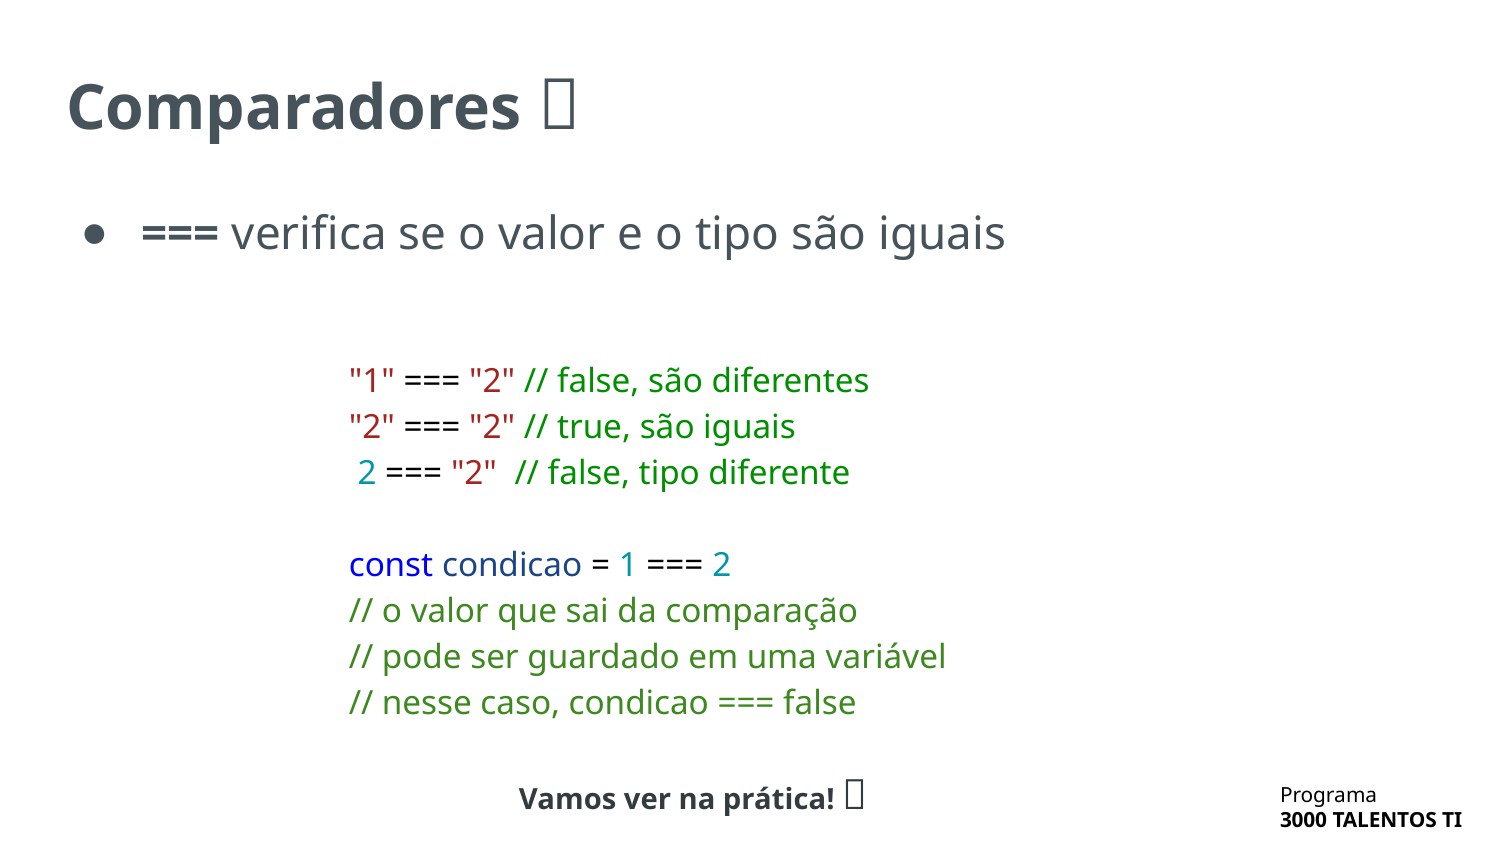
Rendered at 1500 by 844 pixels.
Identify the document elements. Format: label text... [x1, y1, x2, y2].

title Comparadores 🧤 [51, 20, 1336, 182]
subtitle === verifica se o valor e o tipo são iguais [51, 181, 1390, 778]
text_box "1" === "2" // false, são diferentes "2" === "2" // true, são iguais 2 === "2" // false, tipo diferente const condicao = 1 === 2 // o valor que sai da comparação // pode ser guardado em uma variável // nesse caso, condicao === false [333, 338, 1146, 736]
text_box Vamos ver na prática! 🔬 [503, 757, 926, 829]
